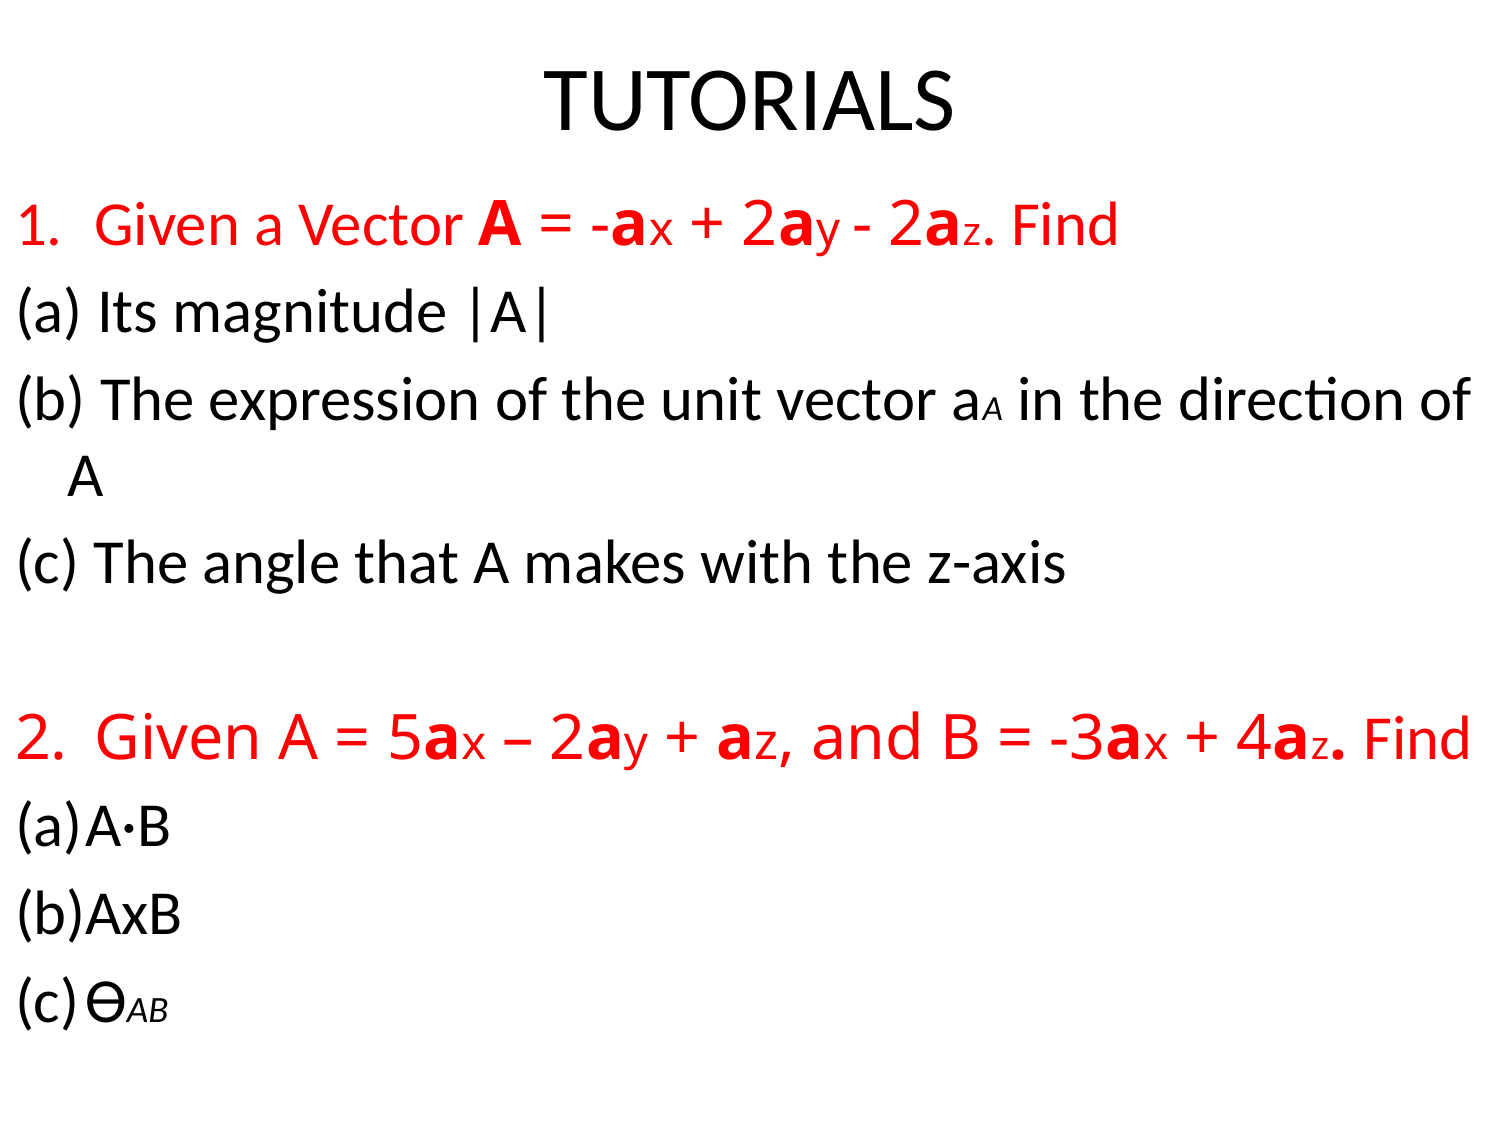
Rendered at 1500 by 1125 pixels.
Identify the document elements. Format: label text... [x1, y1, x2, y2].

title TUTORIALS [75, 0, 1425, 174]
list Given a Vector A = -ax + 2ay - 2az. Find (a) Its magnitude |A| (b) The expression of the unit vector aA in the direction of A (c) The angle that A makes with the z-axis Given A = 5ax – 2ay + az, and B = -3ax + 4az. Find A·B AxB ƟAB [0, 174, 1500, 1125]
